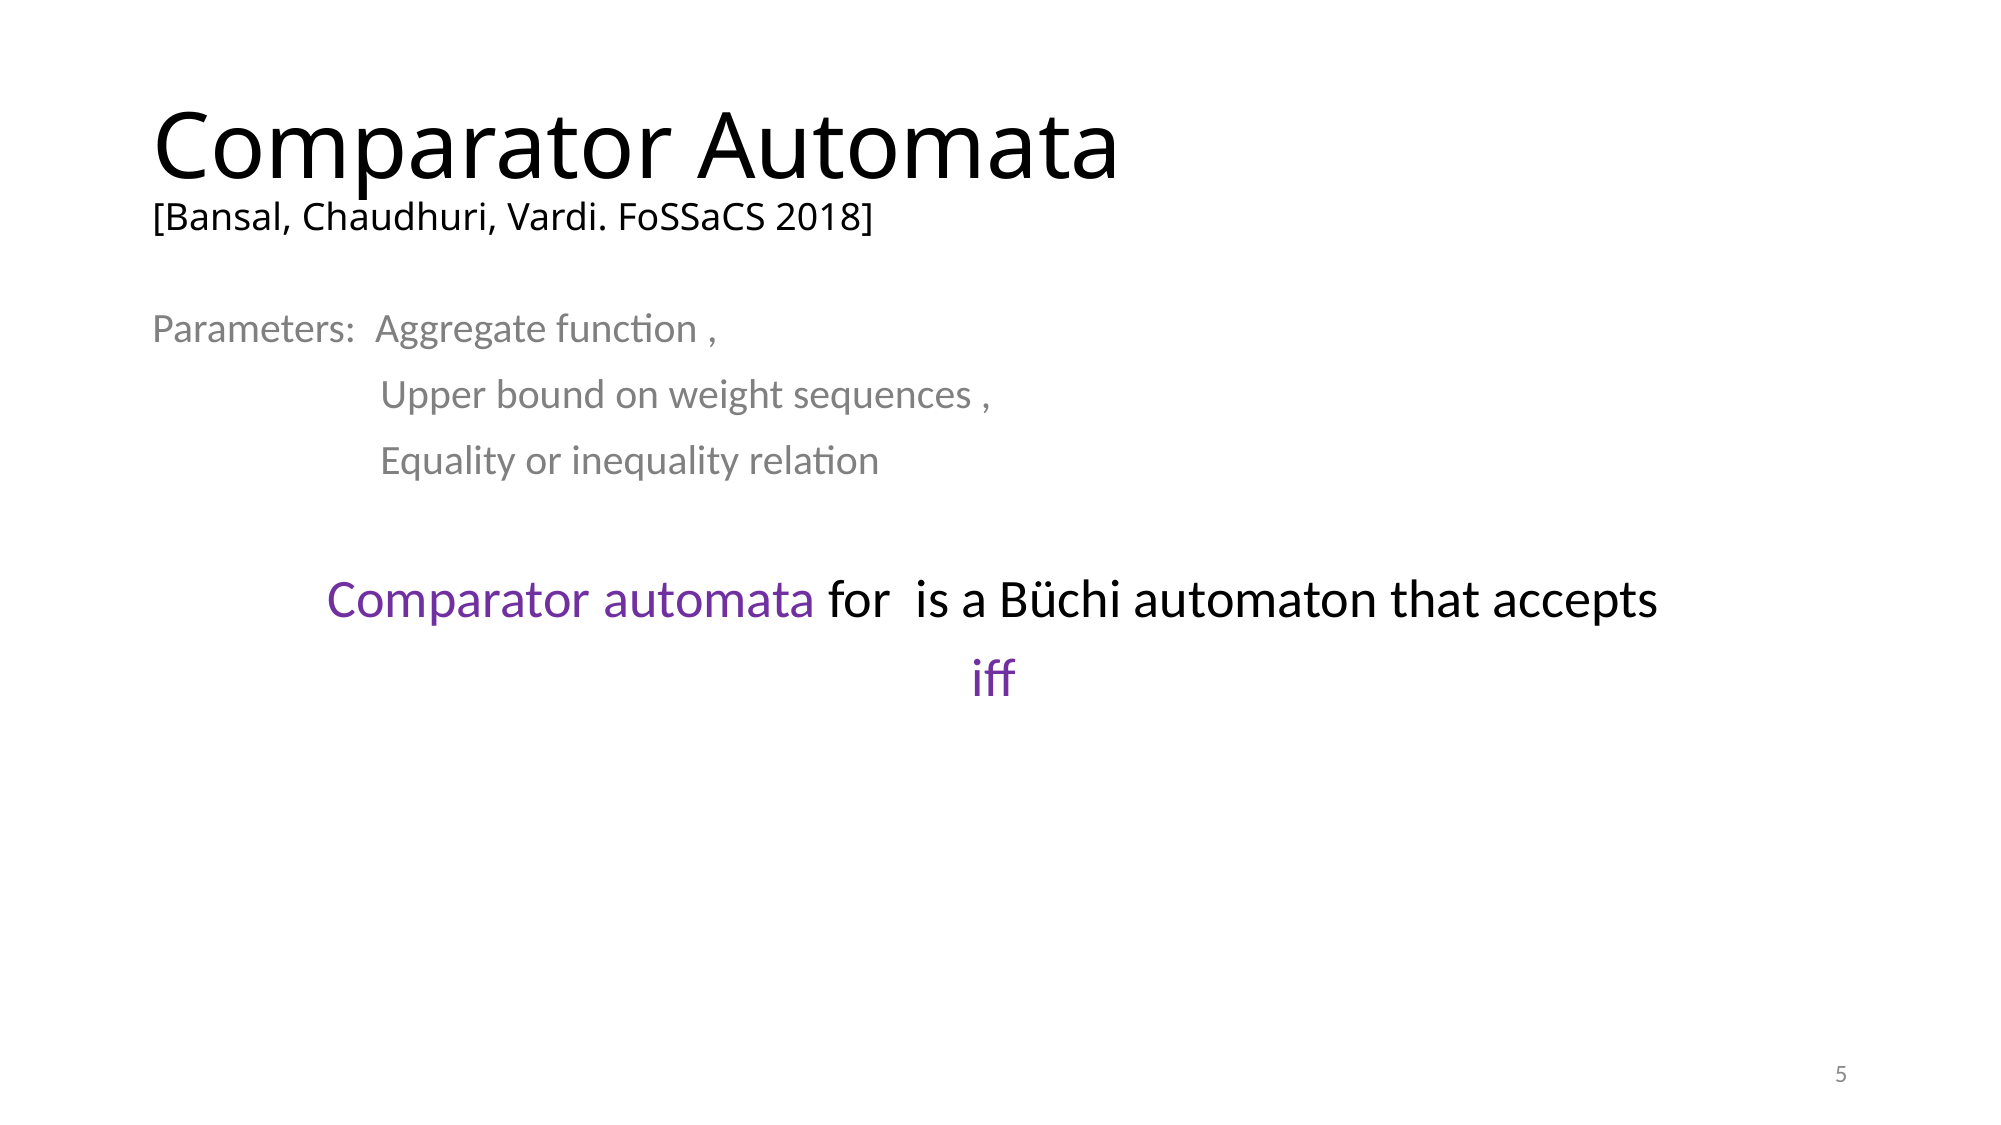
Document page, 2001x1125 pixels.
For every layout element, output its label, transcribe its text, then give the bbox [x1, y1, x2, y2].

title Comparator Automata [Bansal, Chaudhuri, Vardi. FoSSaCS 2018] [137, 59, 1863, 278]
slide_number 5 [1412, 1042, 1863, 1103]
